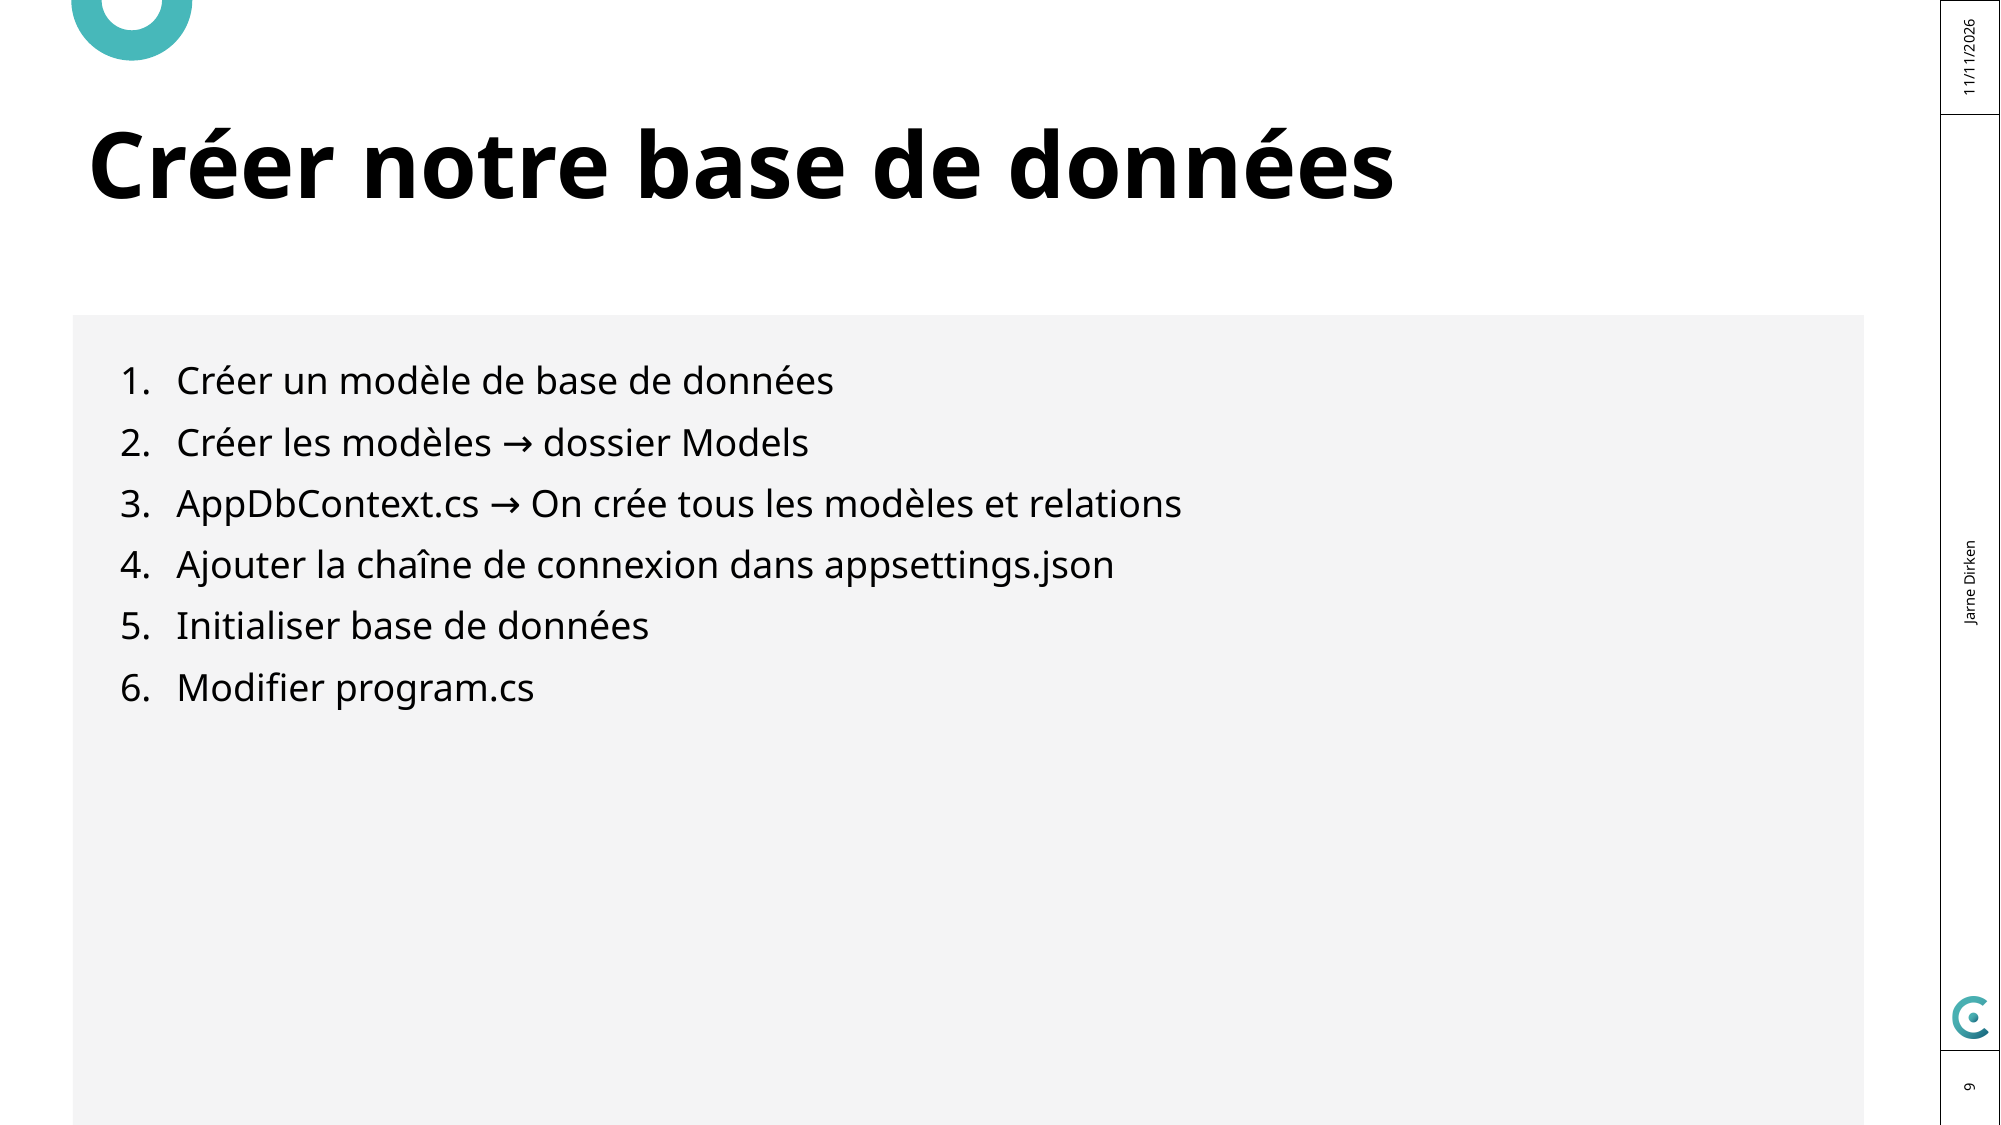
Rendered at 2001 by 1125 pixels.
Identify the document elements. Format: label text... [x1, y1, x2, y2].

title Créer notre base de données [72, 59, 1863, 278]
footer Jarne Dirken [1940, 114, 2000, 1050]
list Créer un modèle de base de données Créer les modèles → dossier Models AppDbContext.cs → On crée tous les modèles et relations Ajouter la chaîne de connexion dans appsettings.json Initialiser base de données Modifier program.cs [72, 315, 1863, 1050]
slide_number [1940, 0, 2000, 114]
slide_number 9 [1940, 1050, 2000, 1125]
